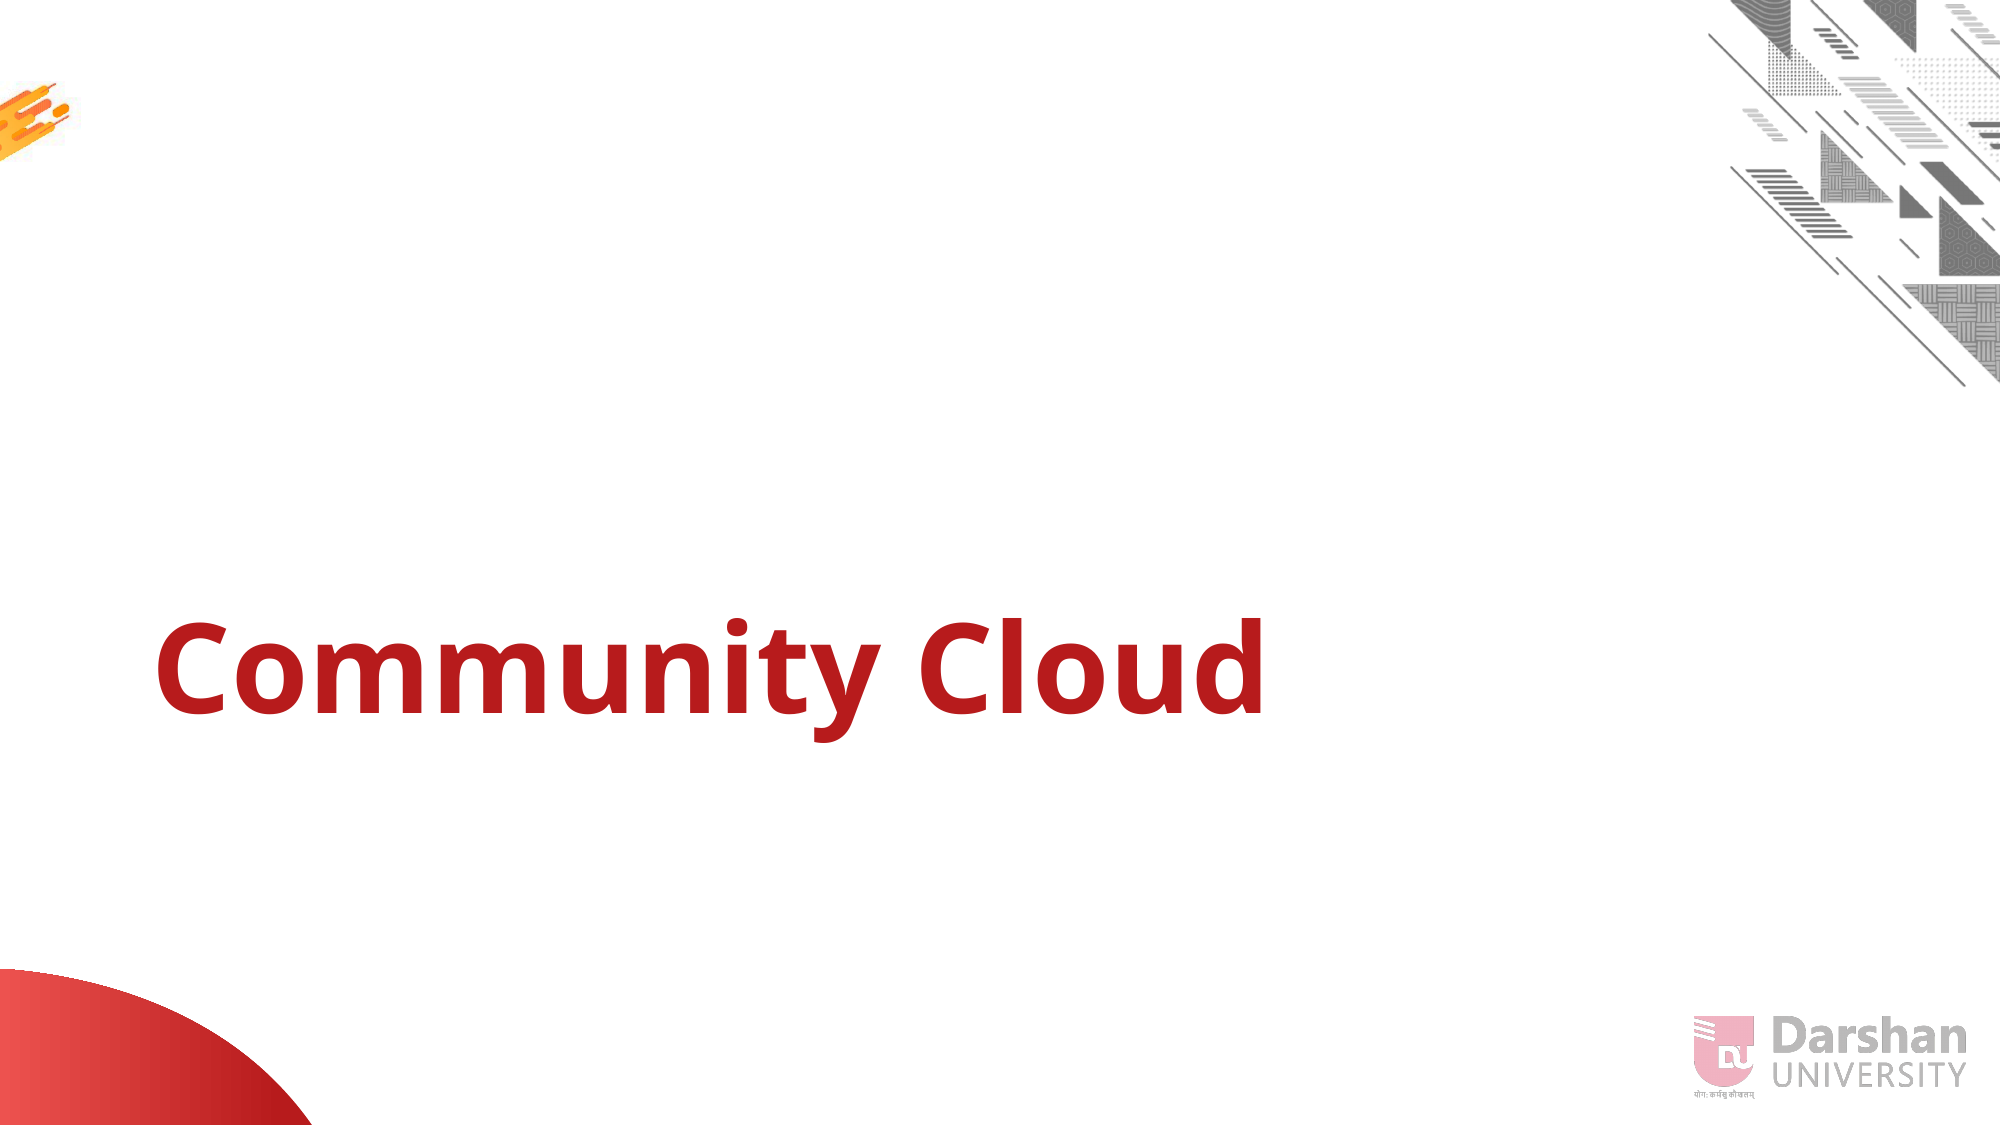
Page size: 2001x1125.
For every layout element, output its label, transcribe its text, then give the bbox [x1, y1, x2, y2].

title Community Cloud [136, 280, 1862, 749]
picture [1694, 1016, 1966, 1099]
picture [0, 65, 90, 193]
